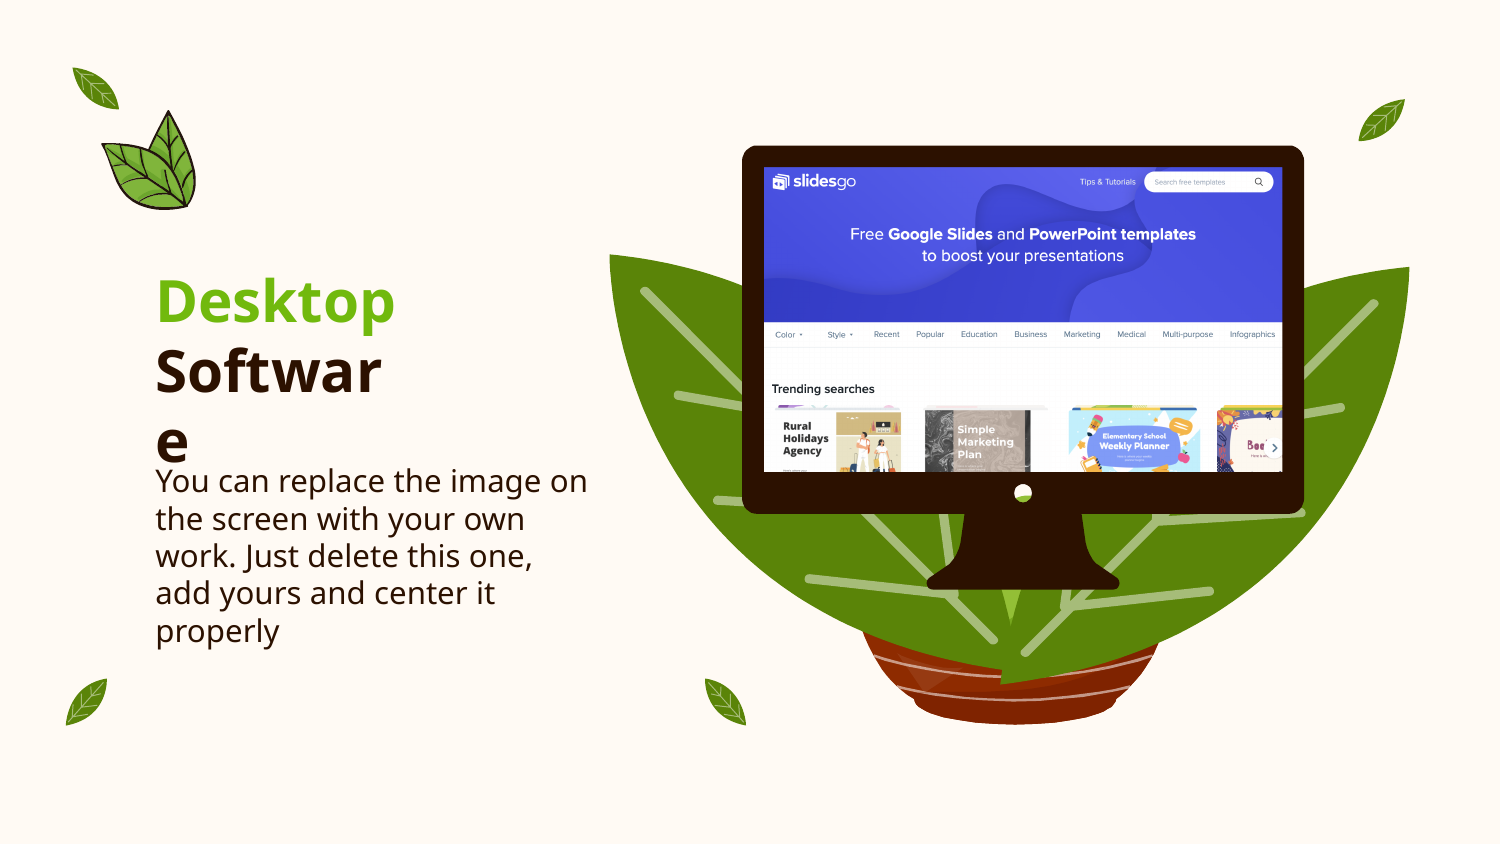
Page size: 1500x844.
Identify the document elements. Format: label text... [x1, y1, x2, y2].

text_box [741, 145, 1305, 590]
subtitle You can replace the image on the screen with your own work. Just delete this one, add yours and center it properly [140, 446, 608, 631]
title Desktop Software [140, 249, 413, 415]
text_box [101, 109, 196, 211]
